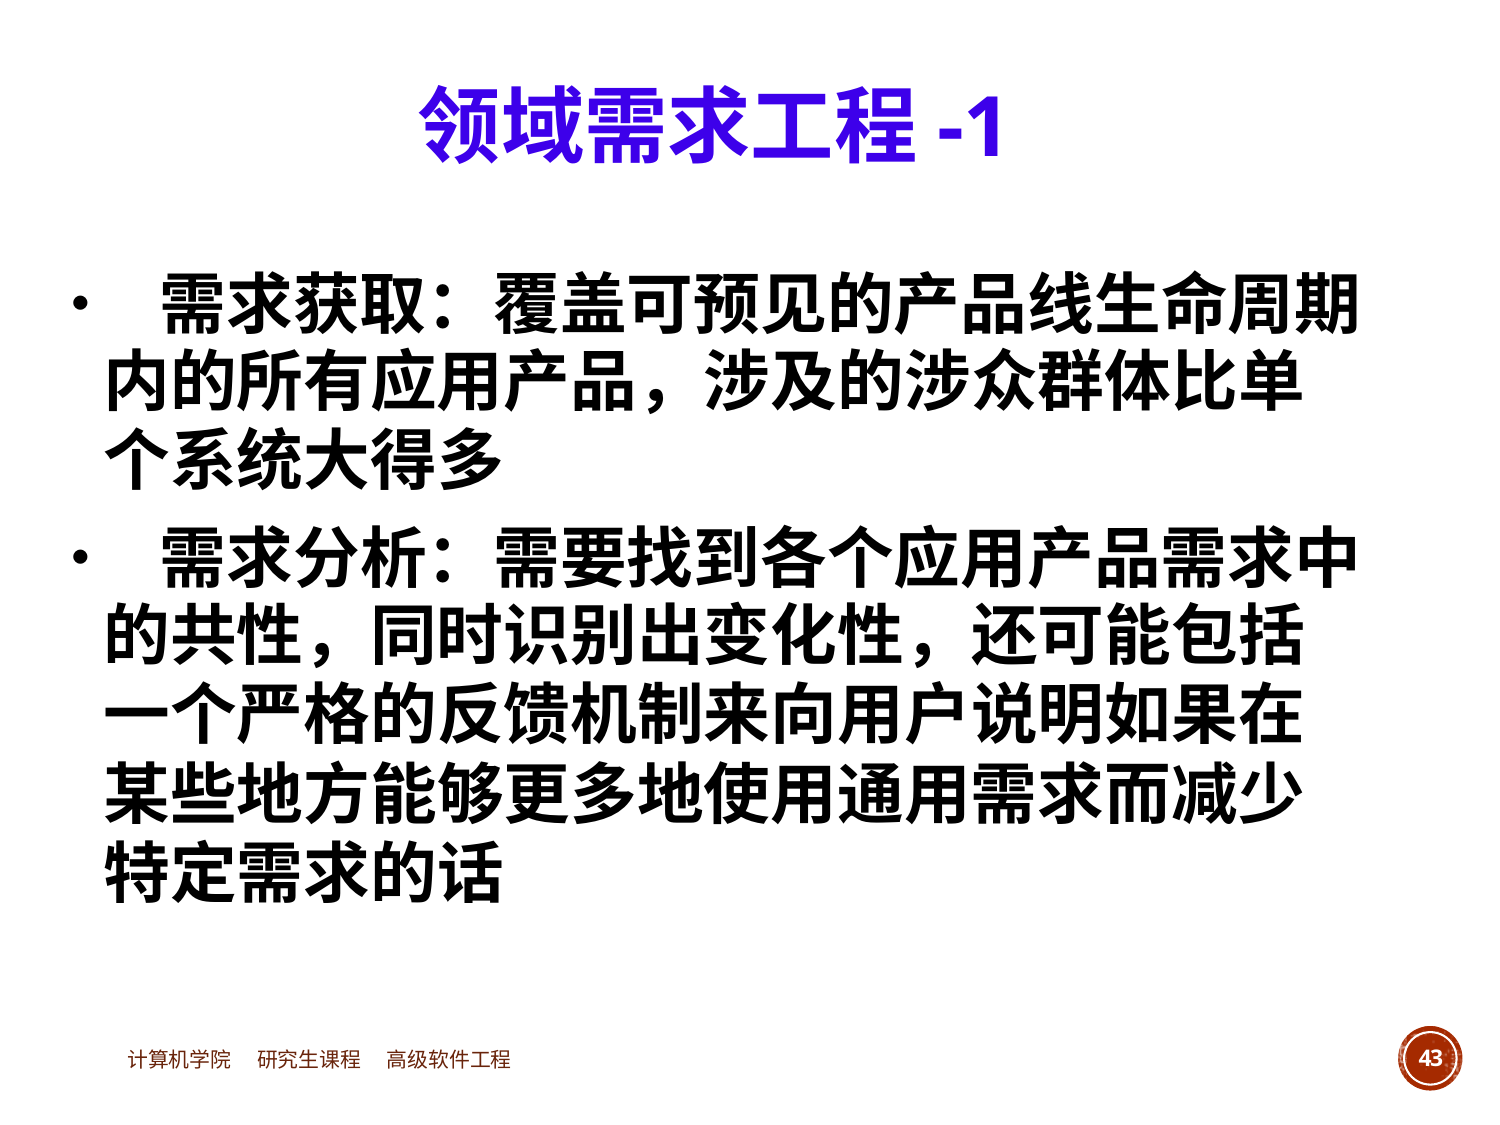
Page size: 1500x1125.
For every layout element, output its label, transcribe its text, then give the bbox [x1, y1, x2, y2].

footer 计算机学院 研究生课程 高级软件工程 [112, 1028, 891, 1089]
slide_number 43 [1391, 1028, 1471, 1089]
text_box 领域需求工程-1 • 需求获取：覆盖可预见的产品线生命周期 内的所有应用产品，涉及的涉众群体比单 个系统大得多 • 需求分析：需要找到各个应用产品需求中 的共性，同时识别出变化性，还可能包括 一个严格的反馈机制来向用户说明如果在 某些地方能够更多地使用通用需求而减少 特定需求的话 [47, 58, 1362, 918]
